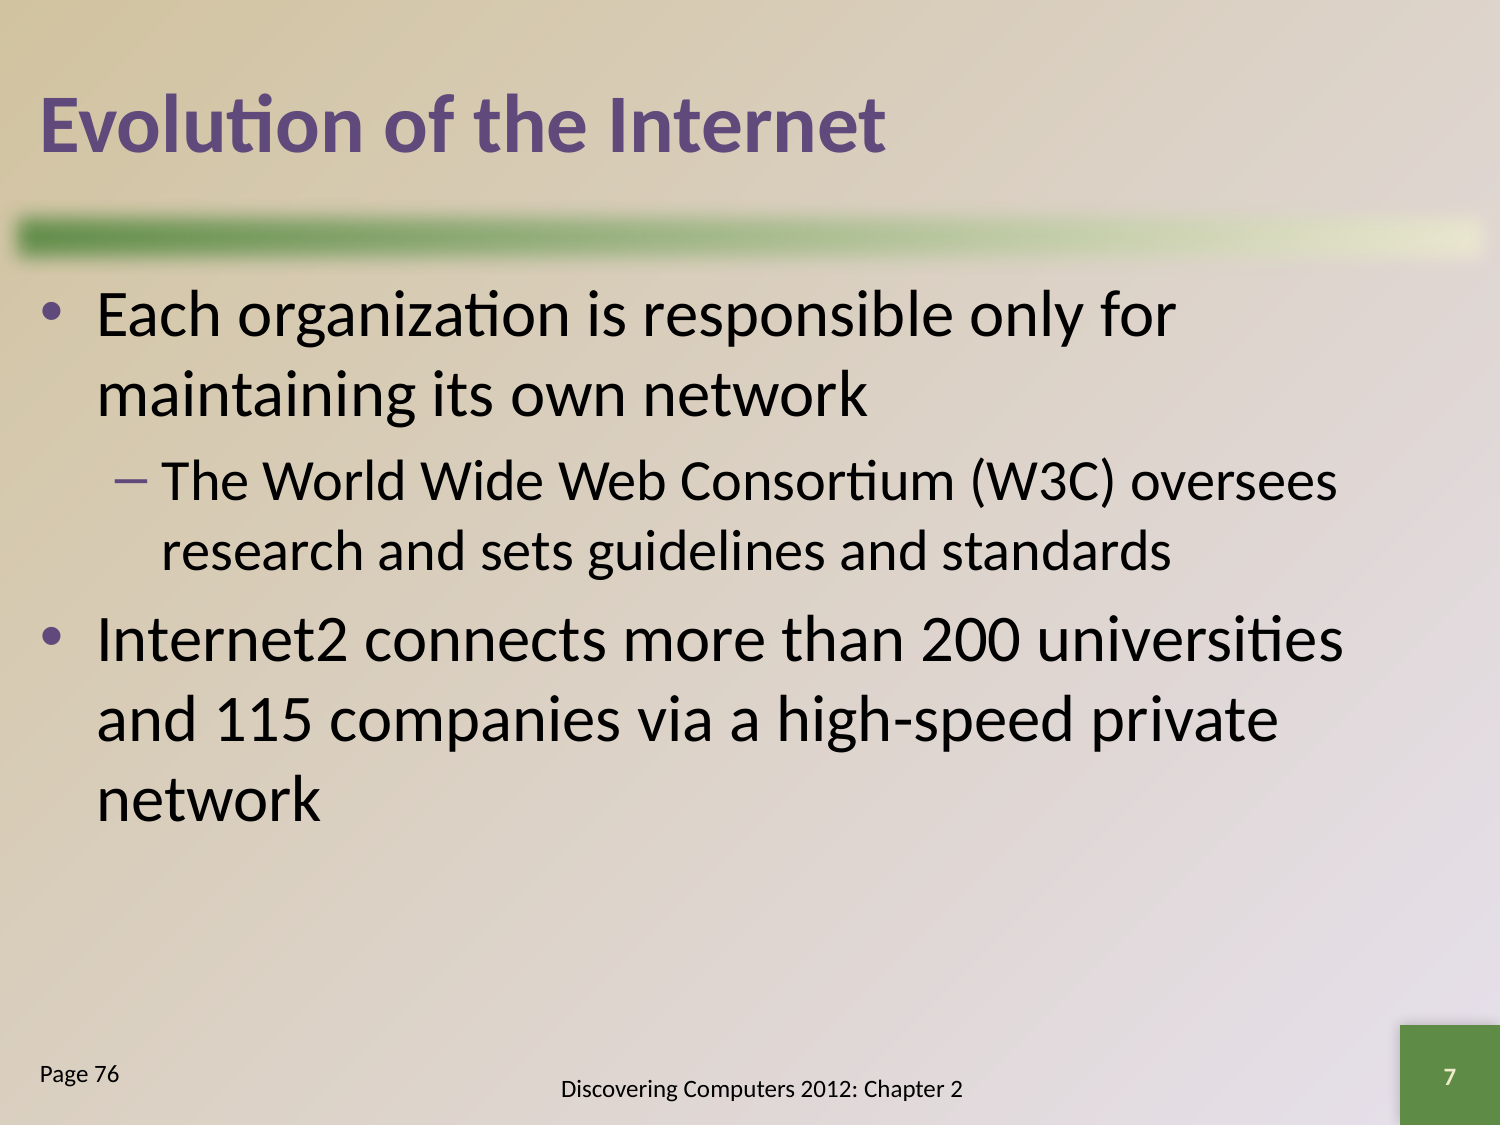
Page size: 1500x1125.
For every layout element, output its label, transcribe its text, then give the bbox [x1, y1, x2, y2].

list Page 76 [24, 1050, 300, 1125]
list Each organization is responsible only for maintaining its own network The World Wide Web Consortium (W3C) oversees research and sets guidelines and standards Internet2 connects more than 200 universities and 115 companies via a high-speed private network [24, 262, 1475, 1025]
slide_number 7 [1400, 1025, 1500, 1125]
title Evolution of the Internet [24, 24, 1475, 213]
footer Discovering Computers 2012: Chapter 2 [450, 1050, 1075, 1125]
